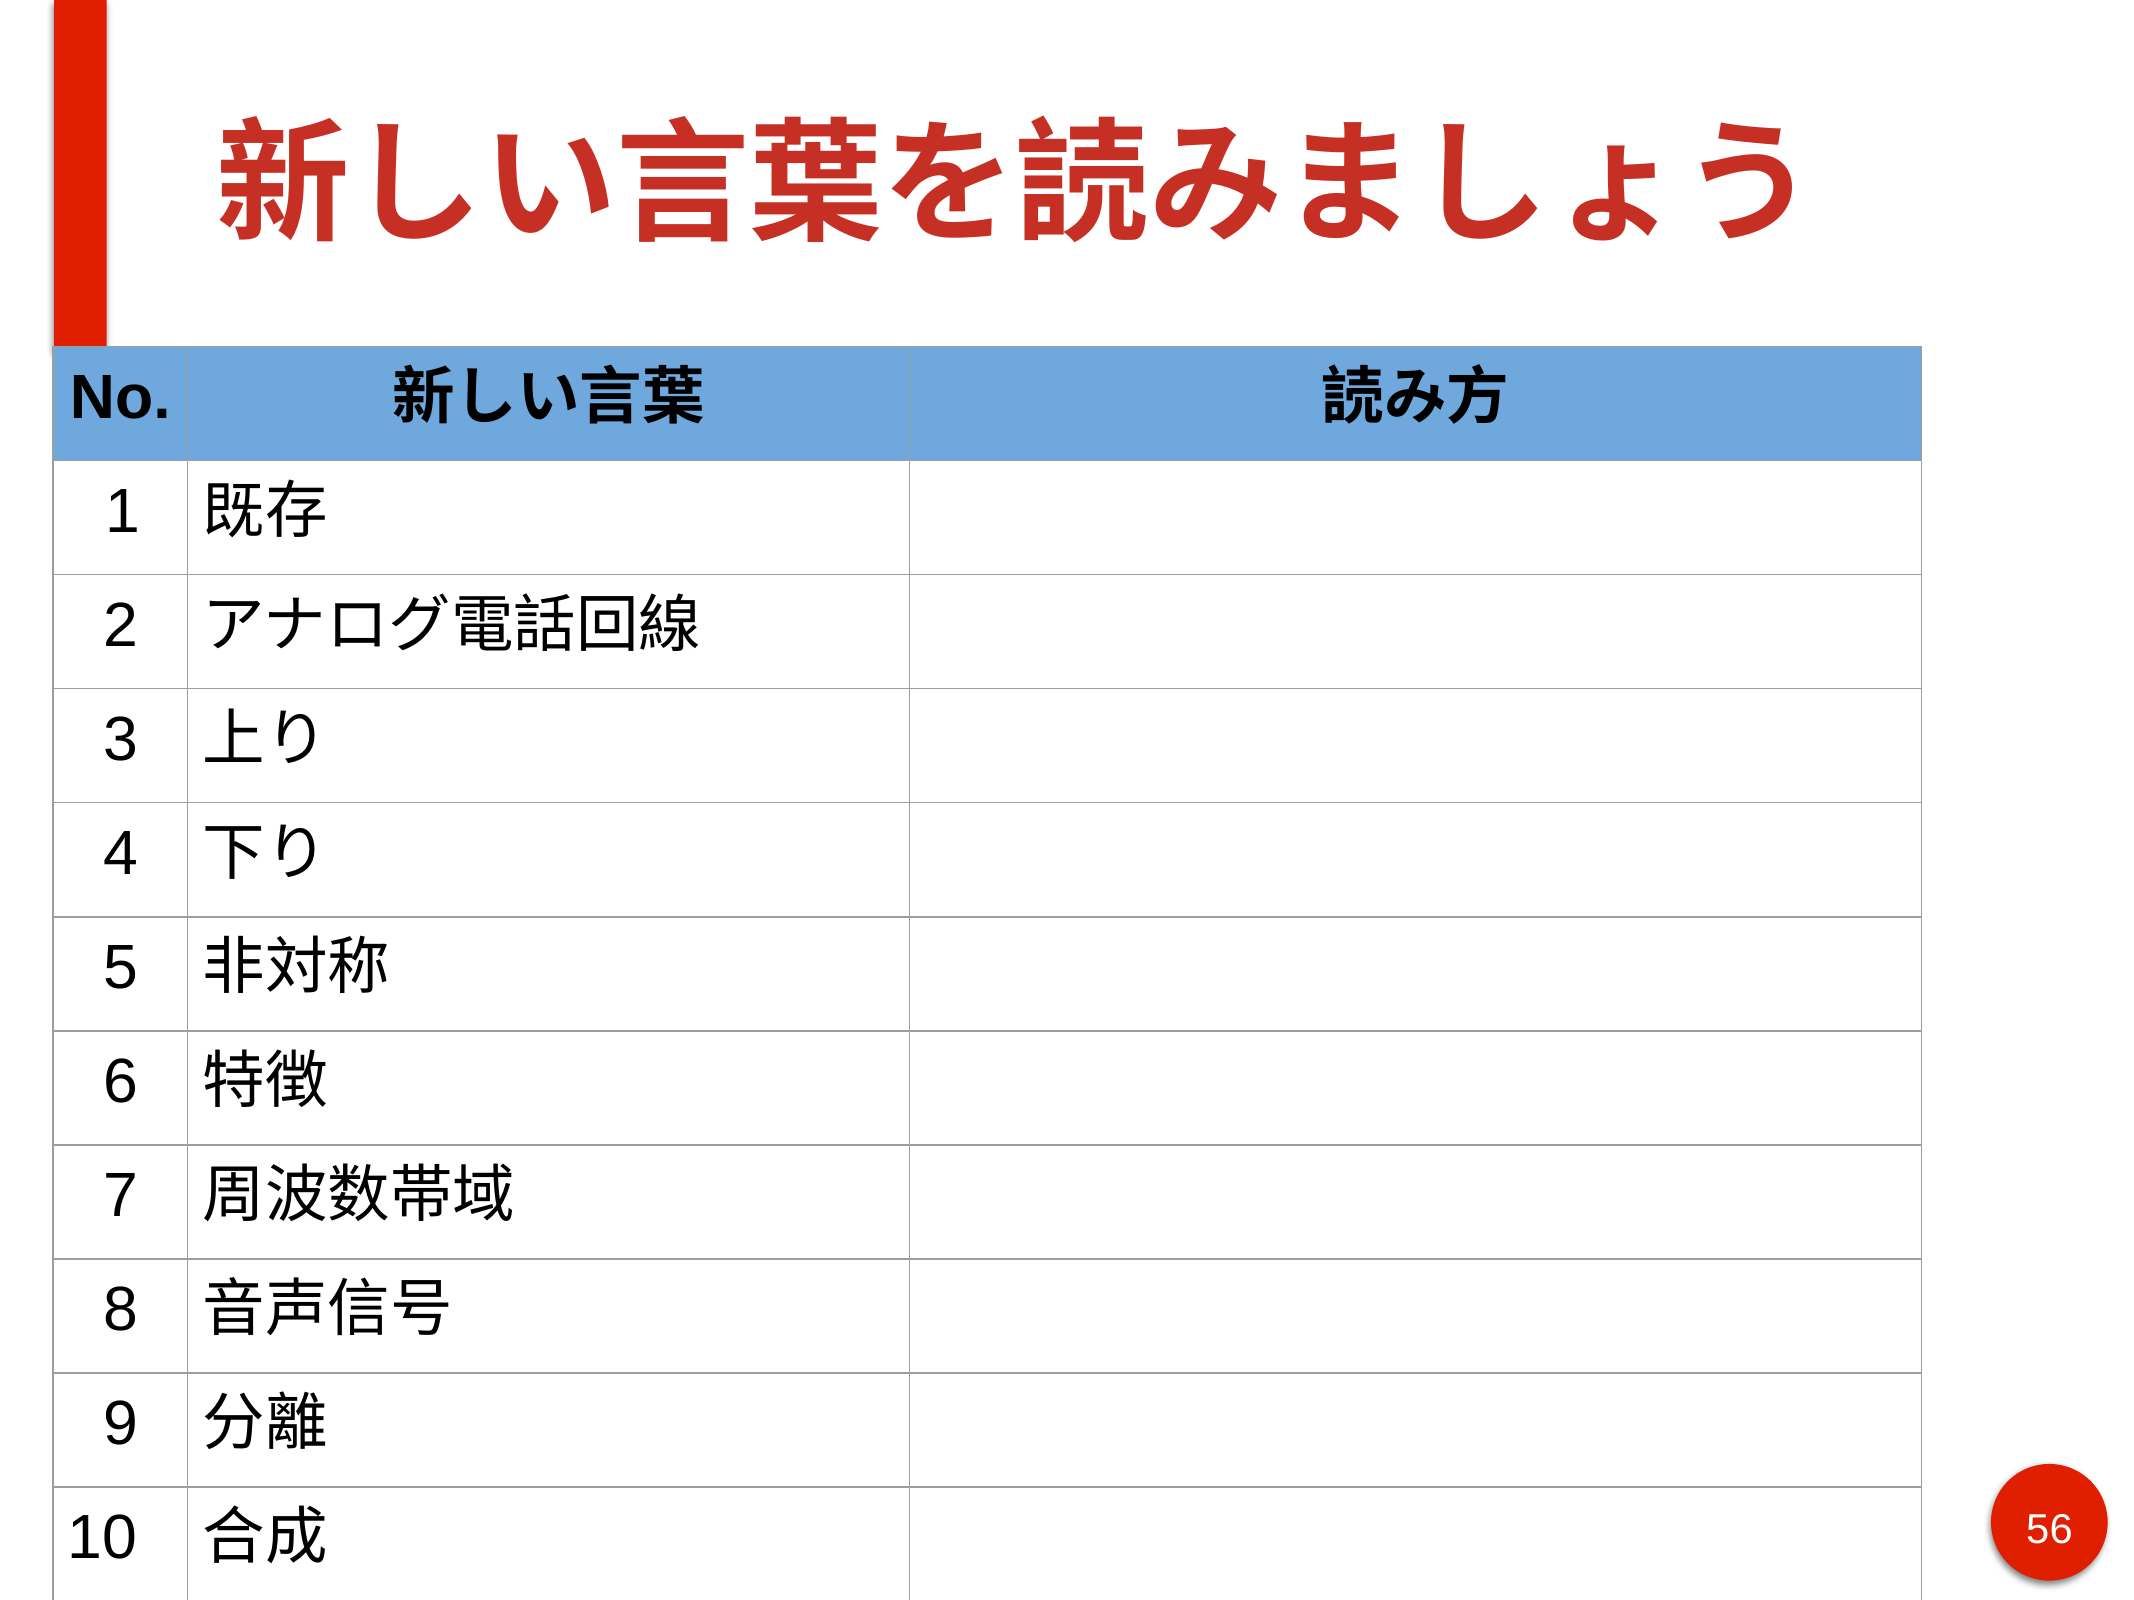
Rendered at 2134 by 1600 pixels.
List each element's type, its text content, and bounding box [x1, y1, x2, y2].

table_cell 6 [54, 1032, 187, 1144]
table_cell 5 [54, 918, 187, 1030]
table_cell [910, 1374, 1921, 1486]
title 新しい言葉を読みましょう [208, 18, 2030, 336]
table_cell 音声信号 [188, 1260, 909, 1372]
table_cell 4 [54, 803, 187, 916]
table_cell 3 [54, 689, 187, 802]
table_cell [910, 1146, 1921, 1258]
table_cell [910, 1488, 1921, 1600]
table_cell 合成 [188, 1488, 909, 1600]
table_cell アナログ電話回線 [188, 575, 909, 688]
table_cell 9 [54, 1374, 187, 1486]
table_cell 分離 [188, 1374, 909, 1486]
table_cell [910, 461, 1921, 574]
table_cell [910, 689, 1921, 802]
table_cell [910, 575, 1921, 688]
table_cell [910, 803, 1921, 916]
table_cell 1 [54, 461, 187, 574]
table_cell 10 [54, 1488, 187, 1600]
table_cell 2 [54, 575, 187, 688]
table_cell 上り [188, 689, 909, 802]
table_cell 7 [54, 1146, 187, 1258]
table_cell 既存 [188, 461, 909, 574]
table_header No. [54, 347, 187, 460]
table_cell 特徴 [188, 1032, 909, 1144]
table_cell 下り [188, 803, 909, 916]
table_header 読み方 [910, 347, 1921, 460]
table_cell [910, 1260, 1921, 1372]
table_cell [910, 1032, 1921, 1144]
table_cell 周波数帯域 [188, 1146, 909, 1258]
slide_number 56 [2012, 1493, 2087, 1552]
table_cell 非対称 [188, 918, 909, 1030]
table_cell [910, 918, 1921, 1030]
table_cell 8 [54, 1260, 187, 1372]
table_header 新しい言葉 [188, 347, 909, 460]
